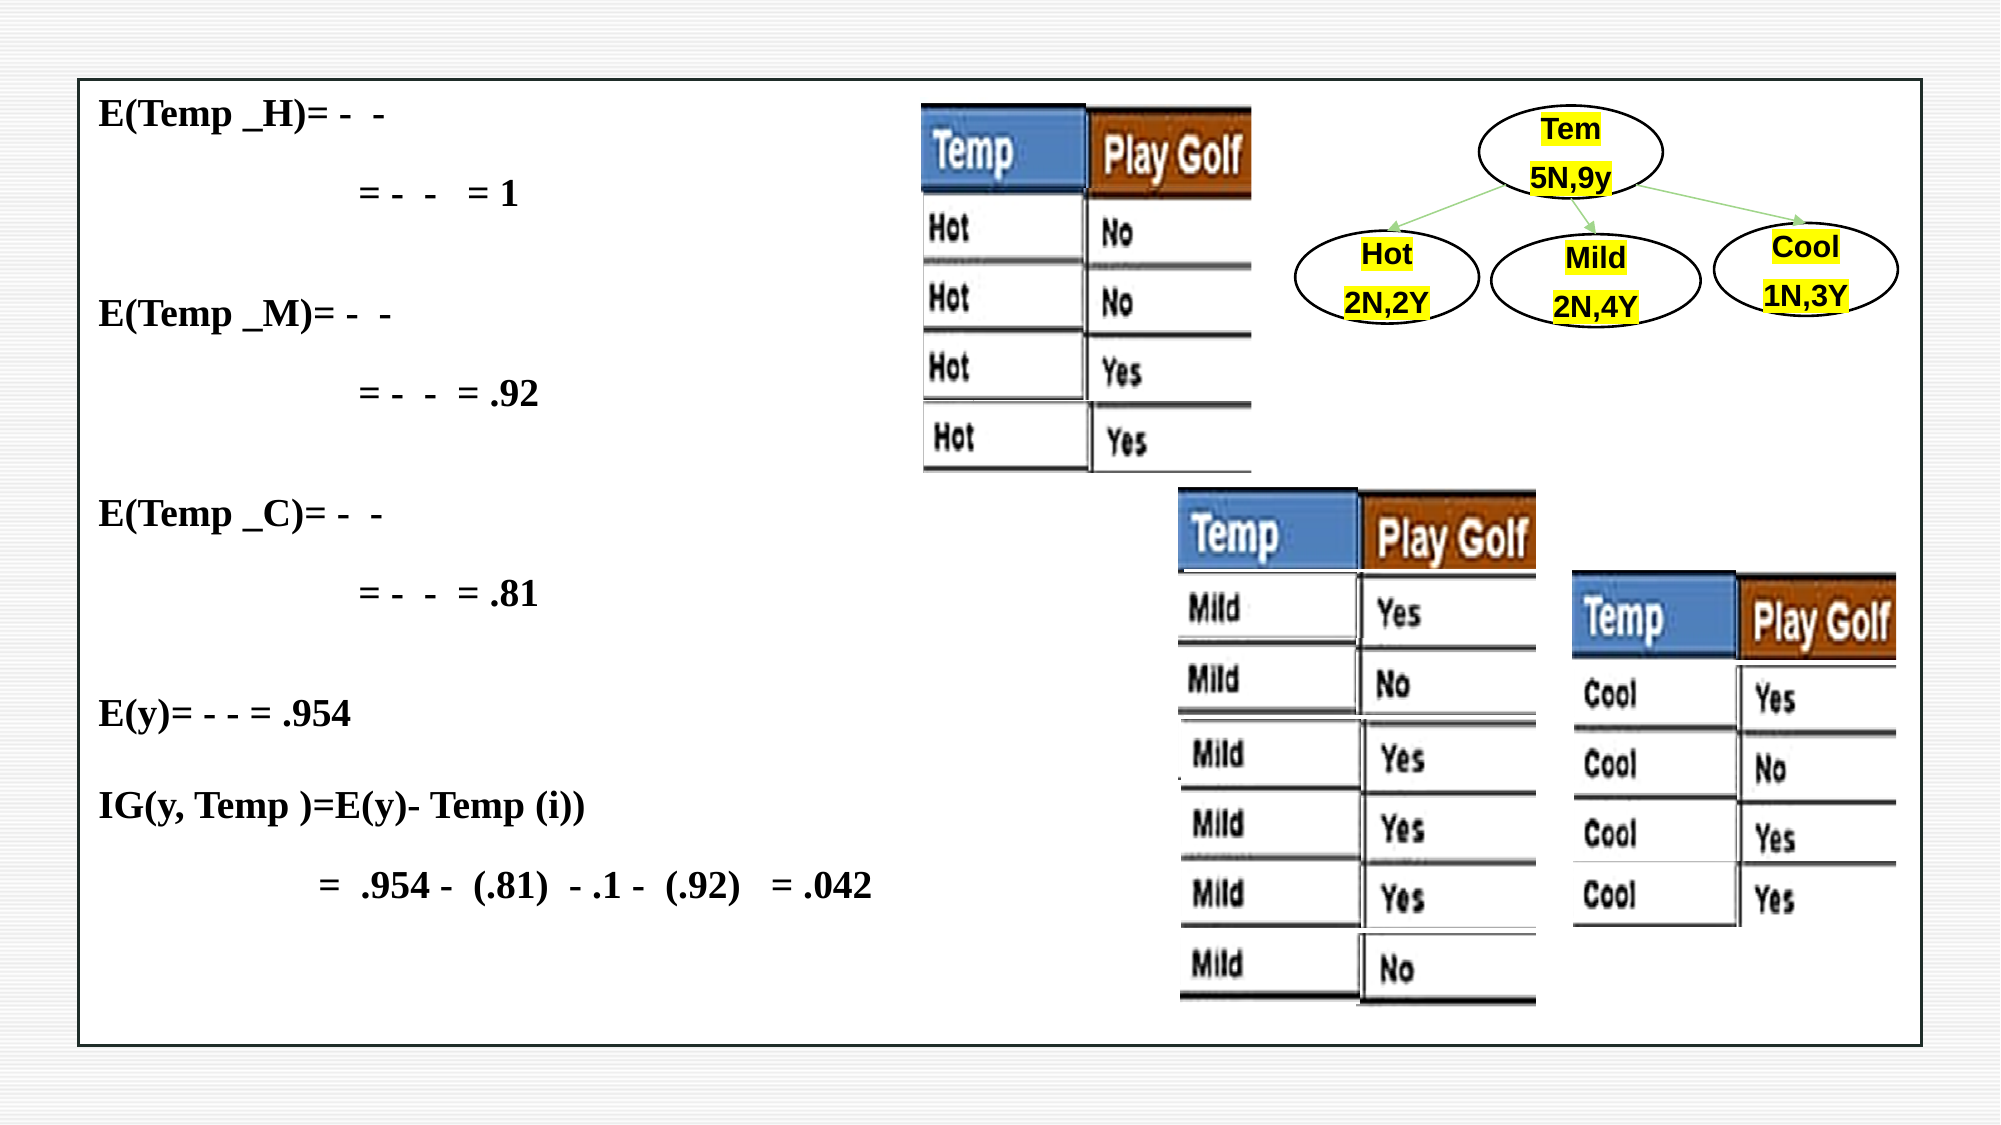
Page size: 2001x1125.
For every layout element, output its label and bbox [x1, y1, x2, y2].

text_box [1635, 184, 1807, 224]
text_box [1570, 198, 1597, 235]
text_box [1386, 184, 1507, 231]
picture [0, 0, 2000, 1125]
